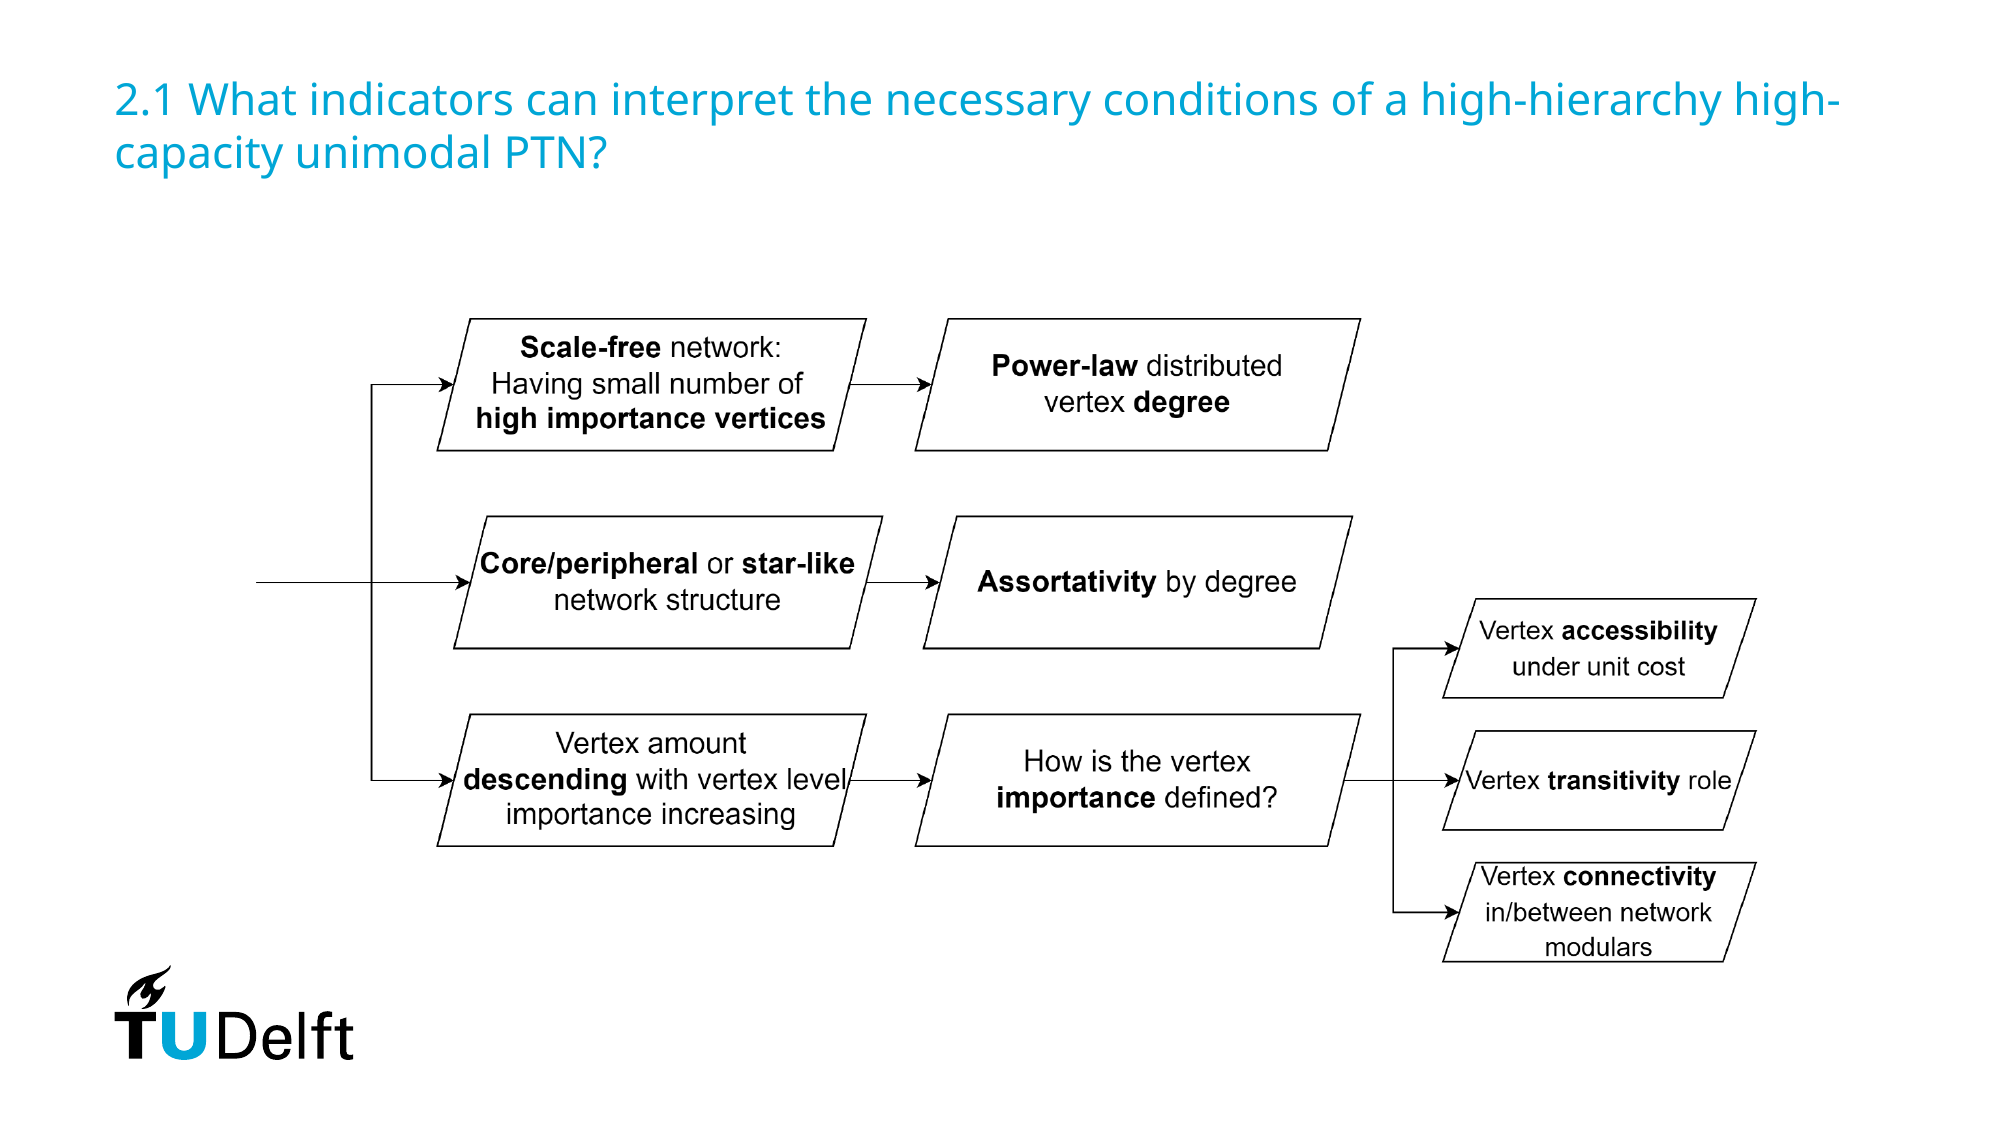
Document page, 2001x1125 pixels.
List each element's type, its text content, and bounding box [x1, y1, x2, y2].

picture [227, 301, 1773, 983]
title 2.1 What indicators can interpret the necessary conditions of a high-hierarchy high-capacity unimodal PTN? [113, 71, 1883, 228]
